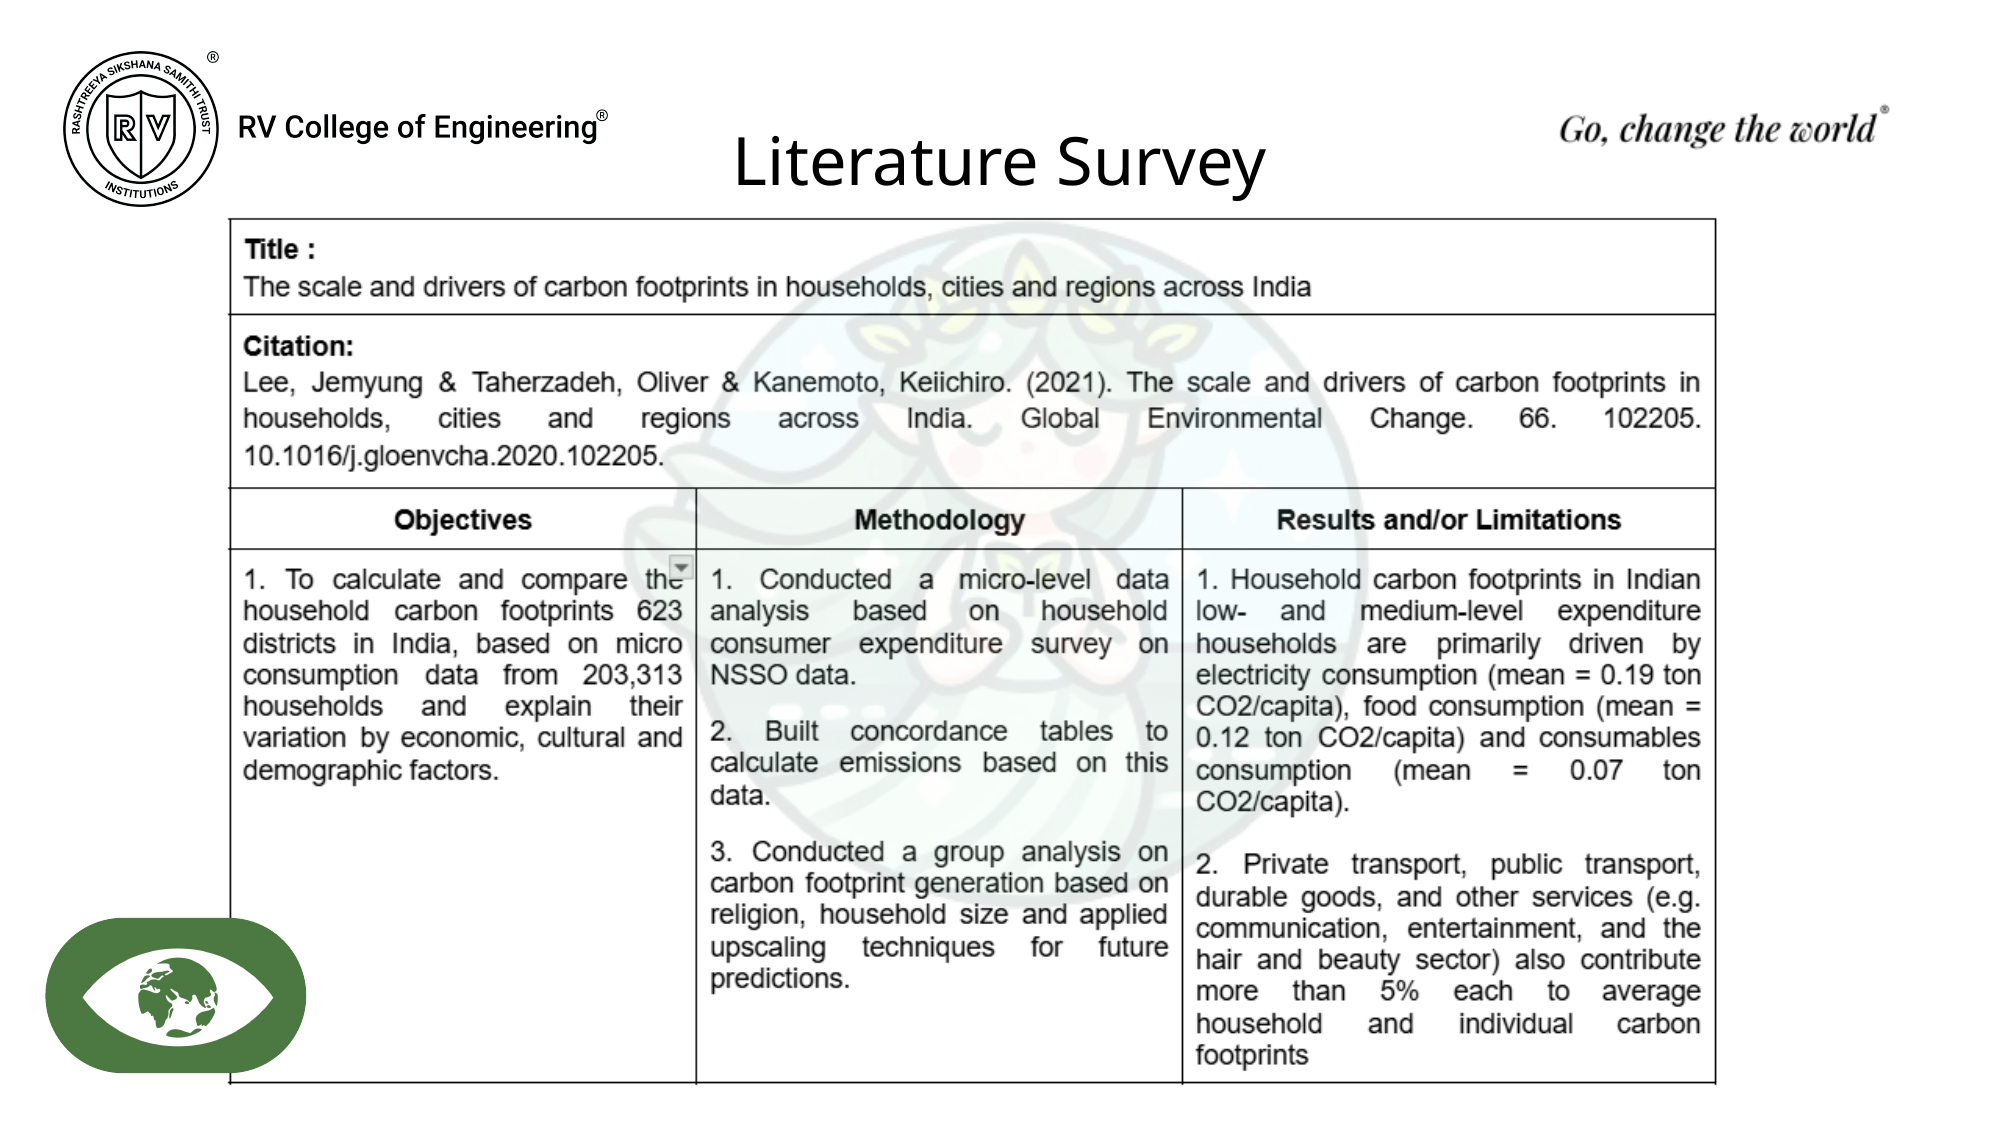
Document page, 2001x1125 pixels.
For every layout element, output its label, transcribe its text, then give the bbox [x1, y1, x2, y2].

picture [1529, 76, 1907, 183]
text_box Literature Survey [608, 111, 1833, 206]
picture [45, 51, 1718, 1093]
